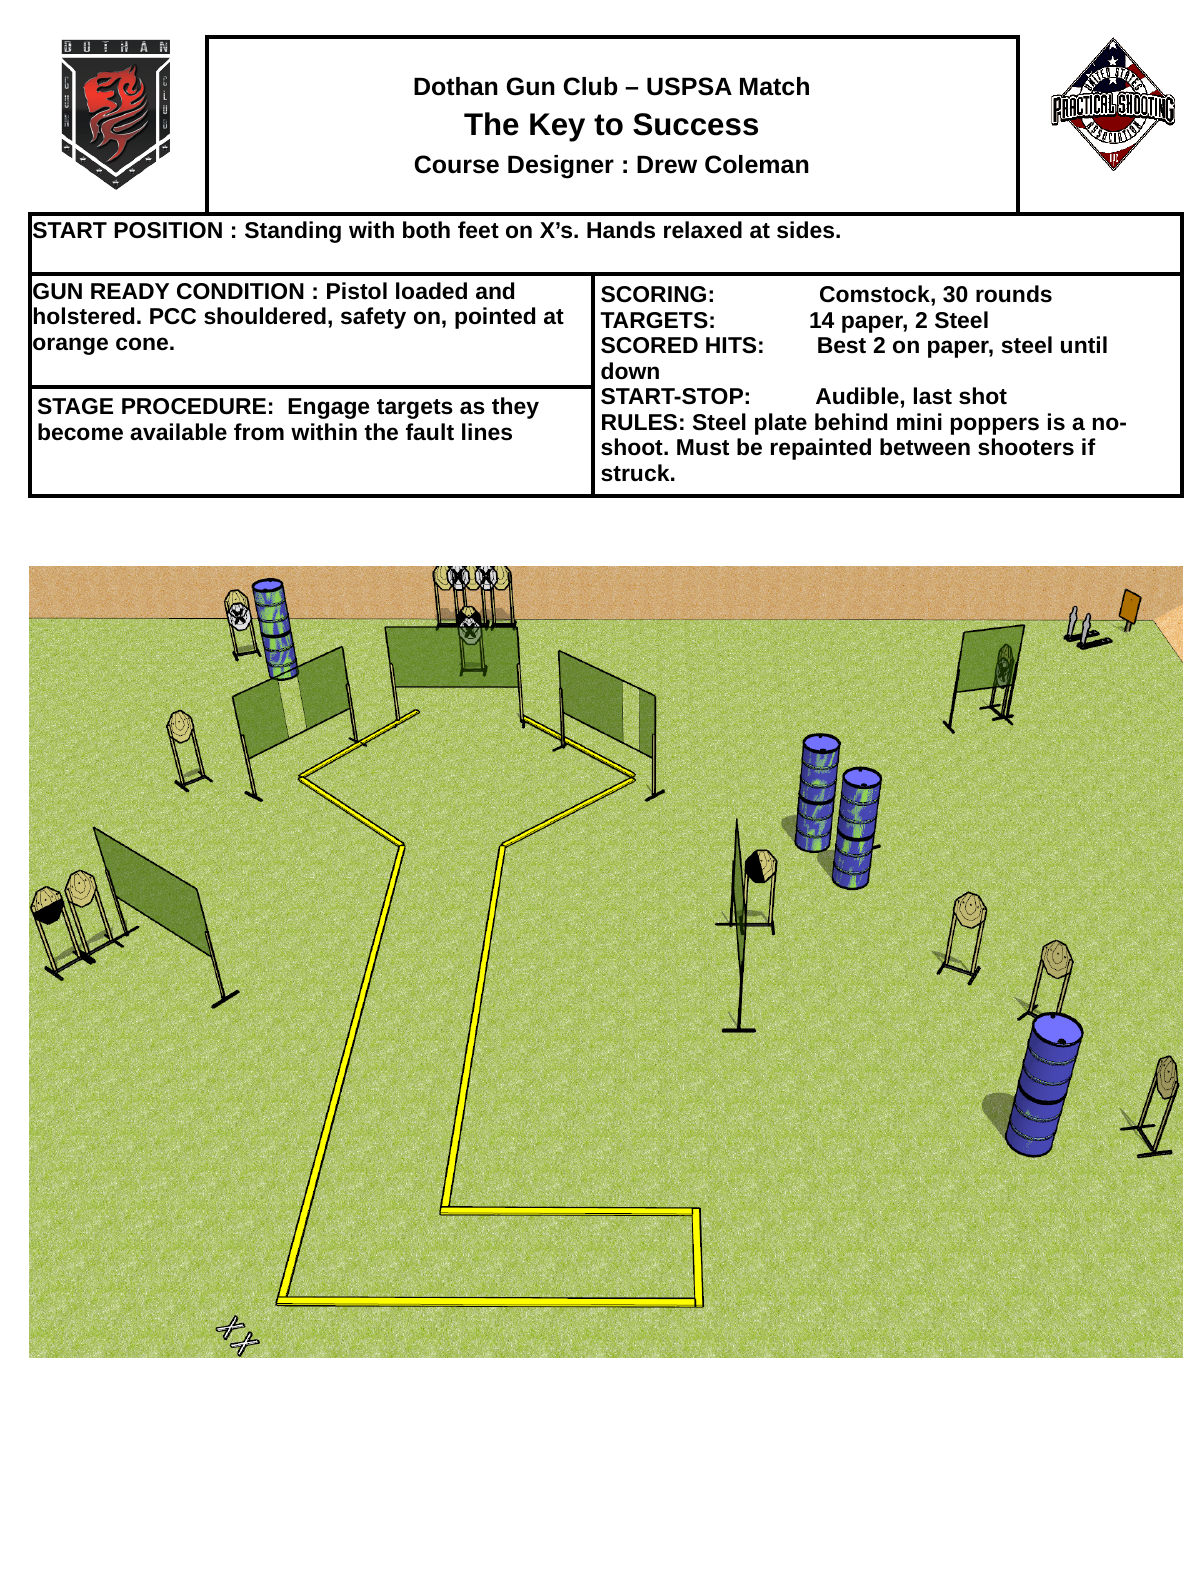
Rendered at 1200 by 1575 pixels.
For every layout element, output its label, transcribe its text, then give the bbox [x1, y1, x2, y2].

table_cell GUN READY CONDITION : Pistol loaded and holstered. PCC shouldered, safety on, pointed at orange cone. [32, 276, 591, 385]
table_cell SCORING: Comstock, 30 rounds TARGETS: 14 paper, 2 Steel SCORED HITS: Best 2 on paper, steel until down START-STOP: Audible, last shot RULES: Steel plate behind mini poppers is a no-shoot. Must be repainted between shooters if struck. [595, 276, 1180, 494]
picture [58, 36, 173, 193]
table_header [1020, 37, 1182, 212]
table_cell STAGE PROCEDURE: Engage targets as they become available from within the fault lines [32, 389, 591, 494]
table_header [30, 37, 205, 212]
table_header Dothan Gun Club – USPSA Match The Key to Success Course Designer : Drew Coleman [209, 39, 1016, 212]
table_cell START POSITION : Standing with both feet on X’s. Hands relaxed at sides. [32, 216, 1180, 272]
picture [29, 566, 1183, 1358]
picture [1044, 36, 1183, 175]
